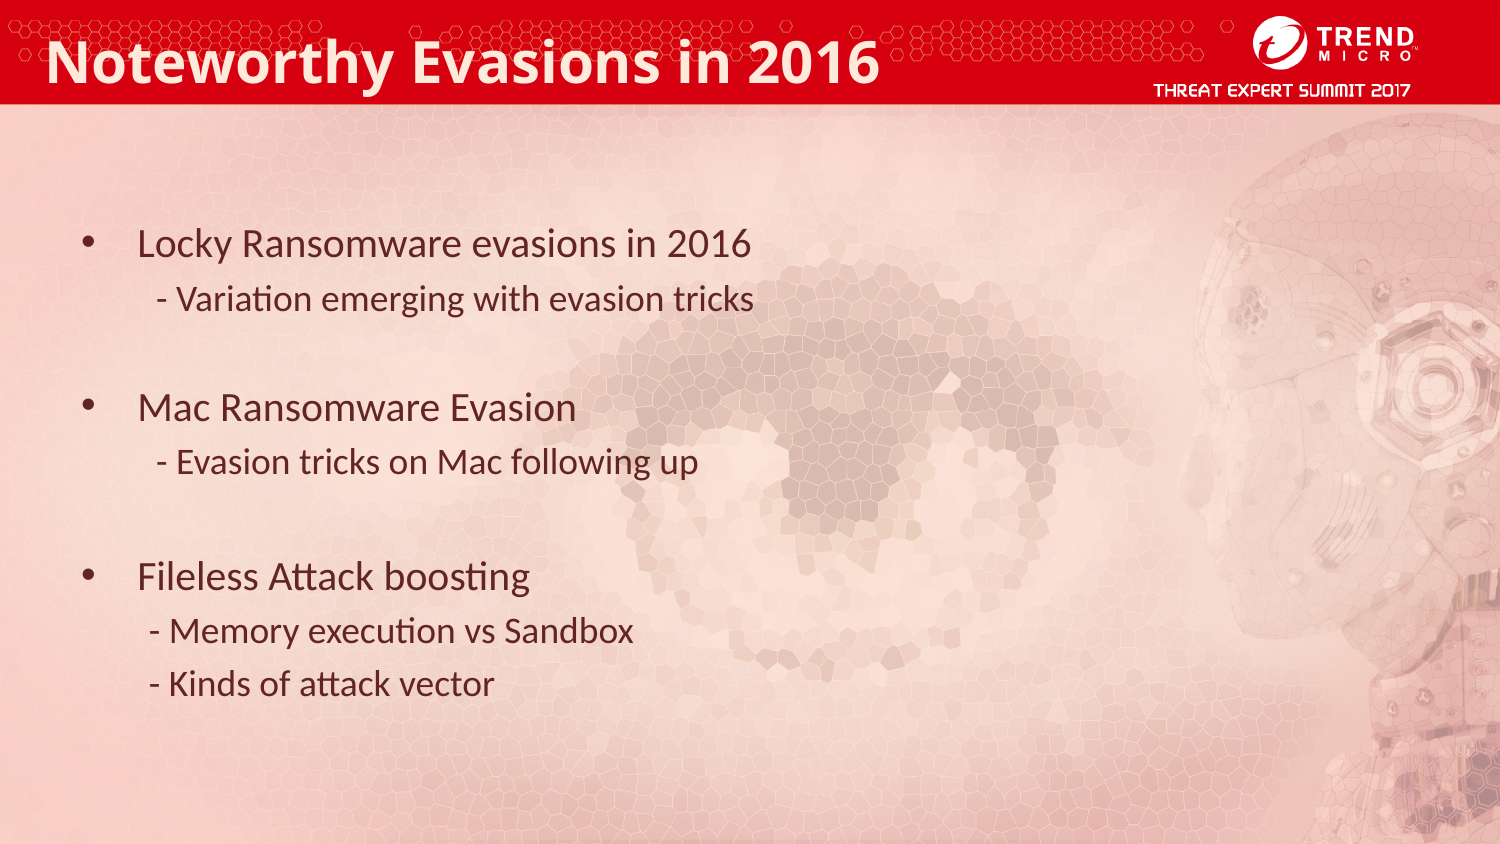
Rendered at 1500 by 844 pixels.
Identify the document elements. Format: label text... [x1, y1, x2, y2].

list Locky Ransomware evasions in 2016 - Variation emerging with evasion tricks Mac Ransomware Evasion - Evasion tricks on Mac following up Fileless Attack boosting - Memory execution vs Sandbox - Kinds of attack vector [66, 150, 1439, 777]
title Noteworthy Evasions in 2016 [29, 20, 1235, 100]
picture [0, 0, 1500, 844]
